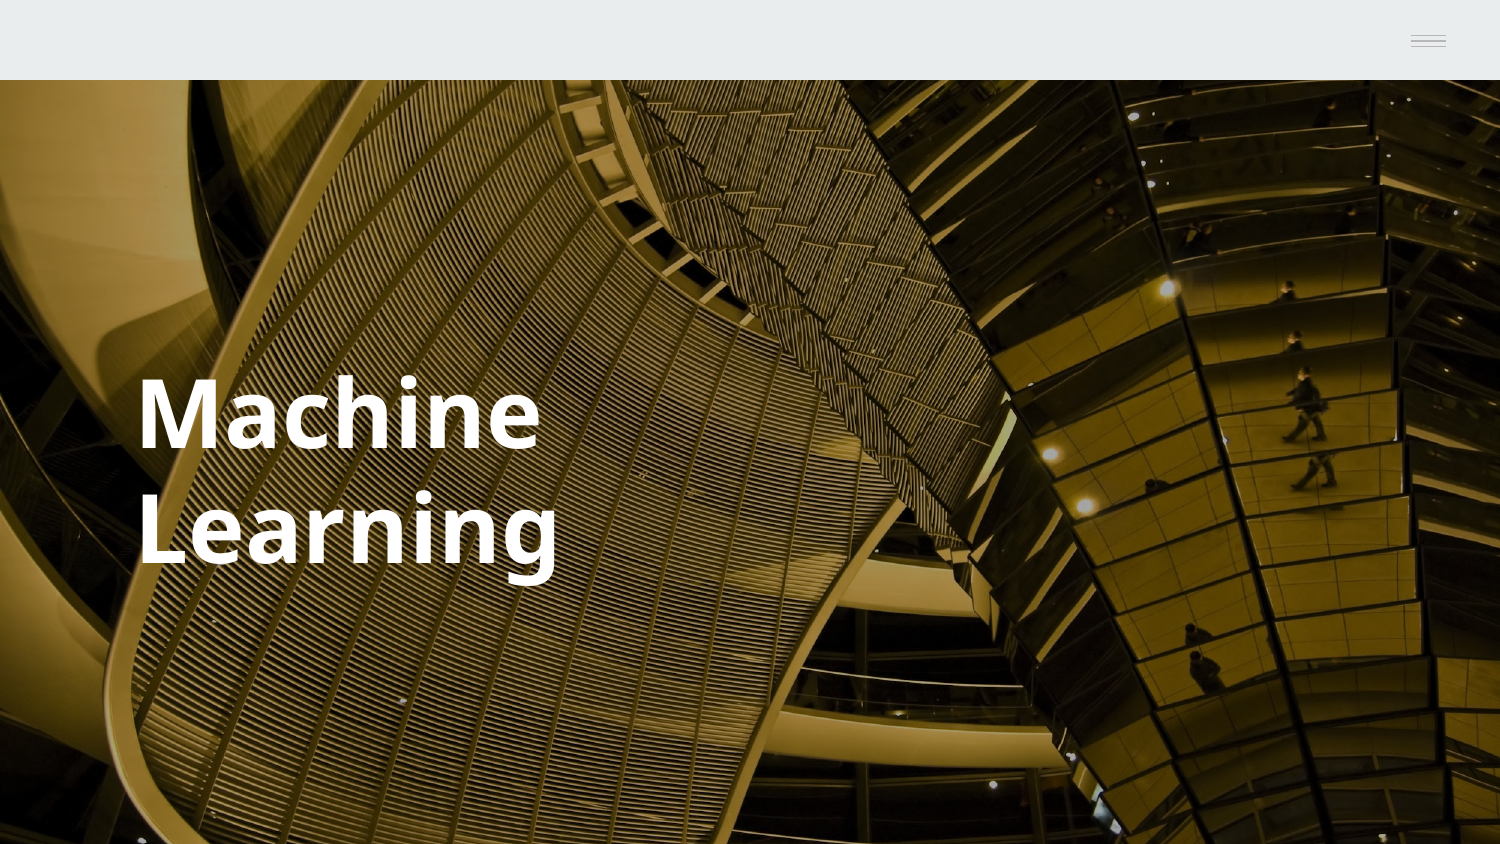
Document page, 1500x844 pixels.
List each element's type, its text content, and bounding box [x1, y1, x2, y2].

picture [0, 80, 1500, 844]
title Machine Learning [119, 337, 974, 587]
